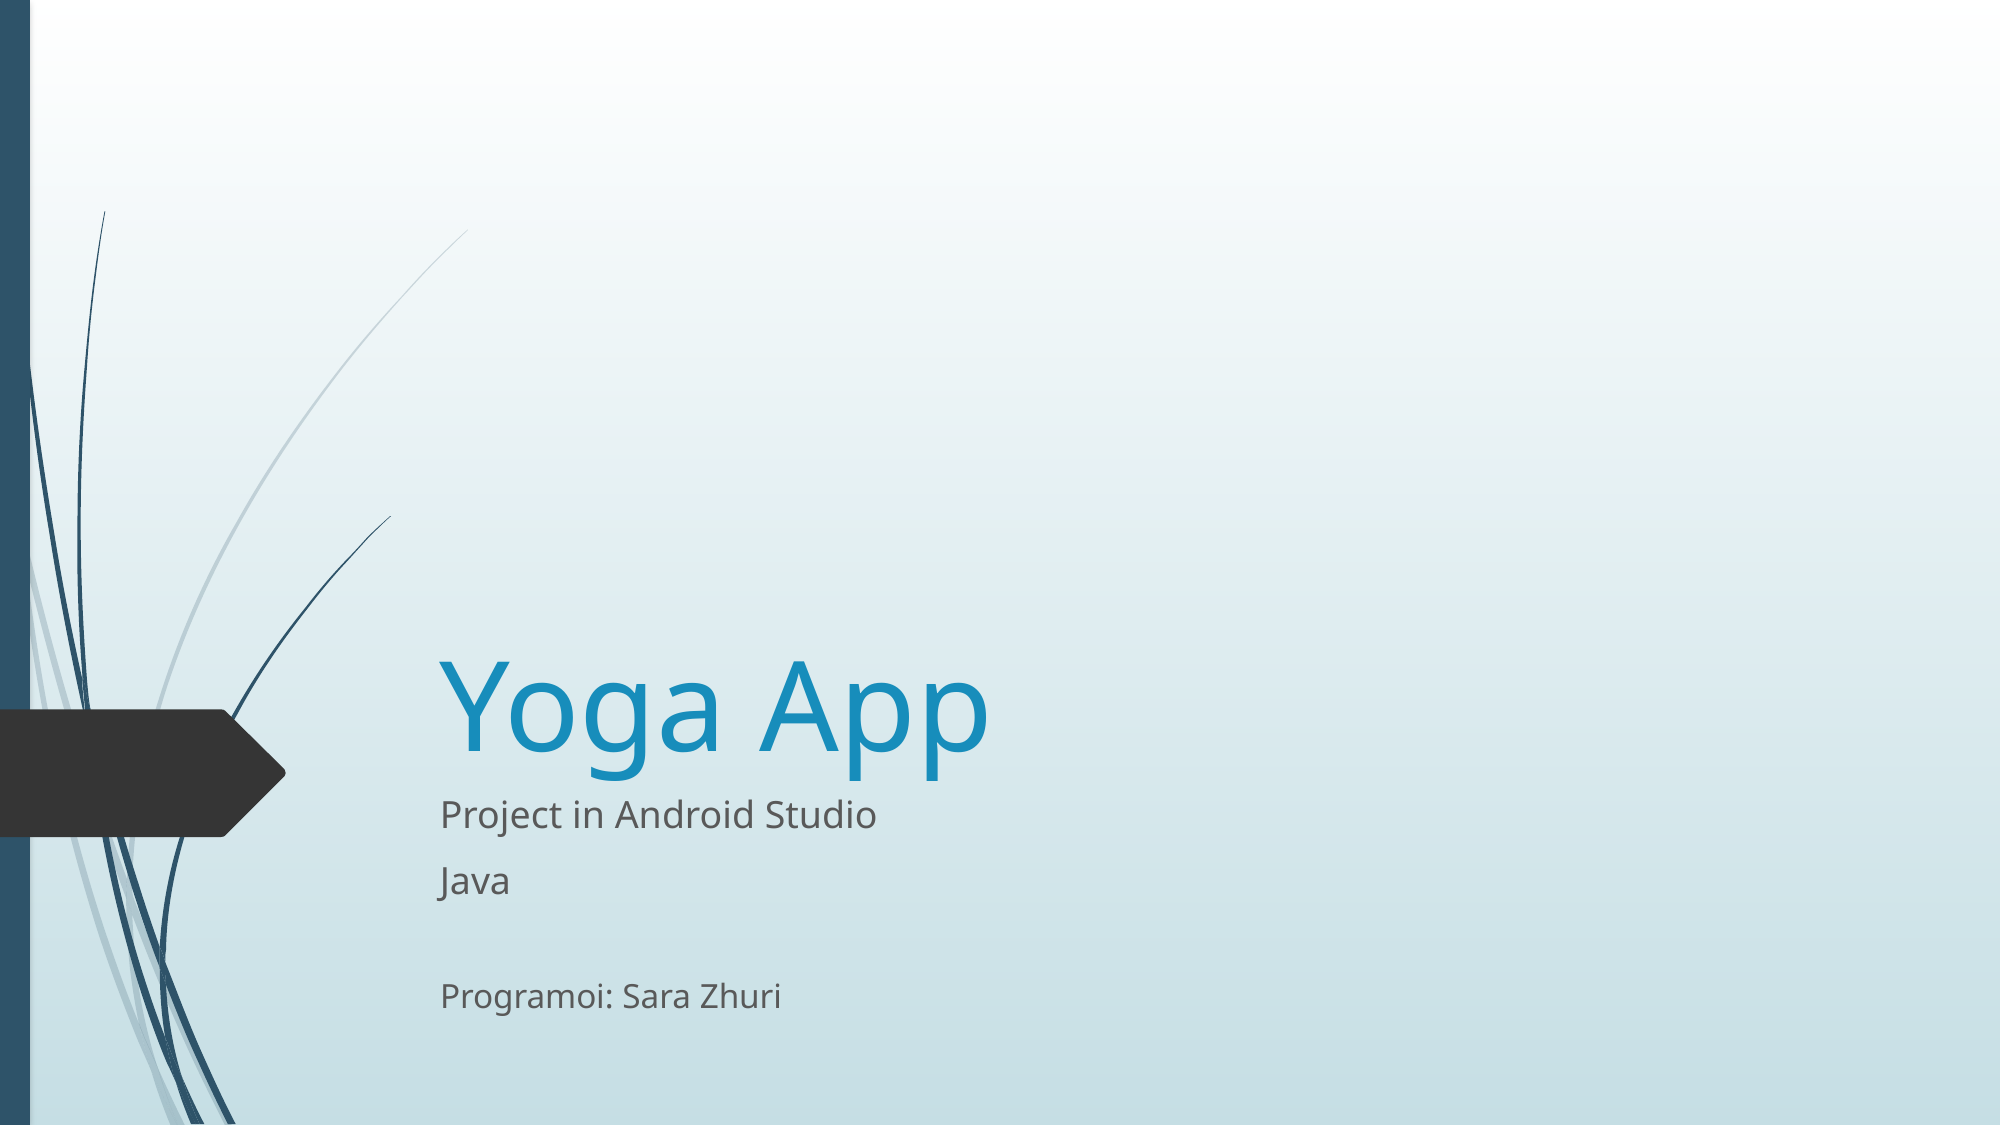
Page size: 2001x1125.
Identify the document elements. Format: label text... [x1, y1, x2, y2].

title Yoga App [424, 412, 1888, 783]
subtitle Project in Android Studio Java [424, 783, 1888, 936]
text_box Programoi: Sara Zhuri [425, 948, 798, 1083]
